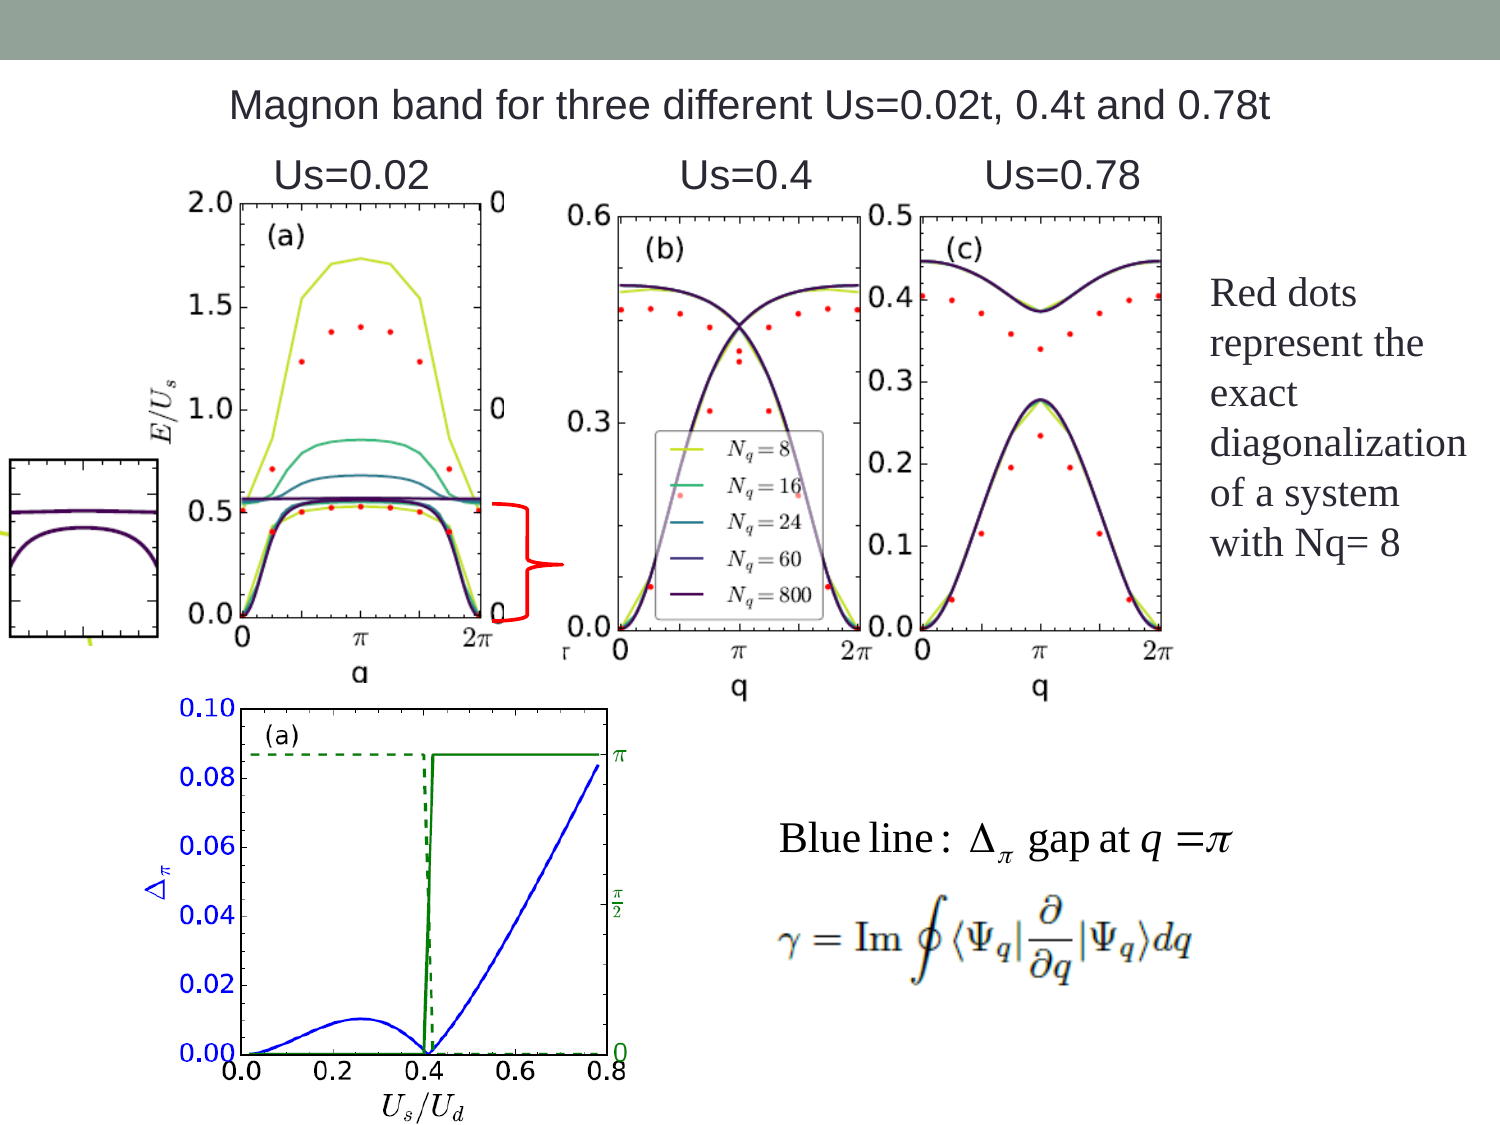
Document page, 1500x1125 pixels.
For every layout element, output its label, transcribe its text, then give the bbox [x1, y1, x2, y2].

text_box Us=0.4 [664, 140, 829, 185]
text_box [511, 503, 559, 621]
text_box Red dots represent the exact diagonalization of a system with Nq= 8 [1216, 257, 1500, 573]
picture [726, 878, 1234, 1008]
text_box Us=0.78 [969, 140, 1157, 185]
text_box Magnon band for three different Us=0.02t, 0.4t and 0.78t [214, 70, 1286, 136]
picture [0, 175, 1208, 1125]
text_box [772, 808, 1243, 875]
text_box Us=0.02 [258, 140, 446, 172]
